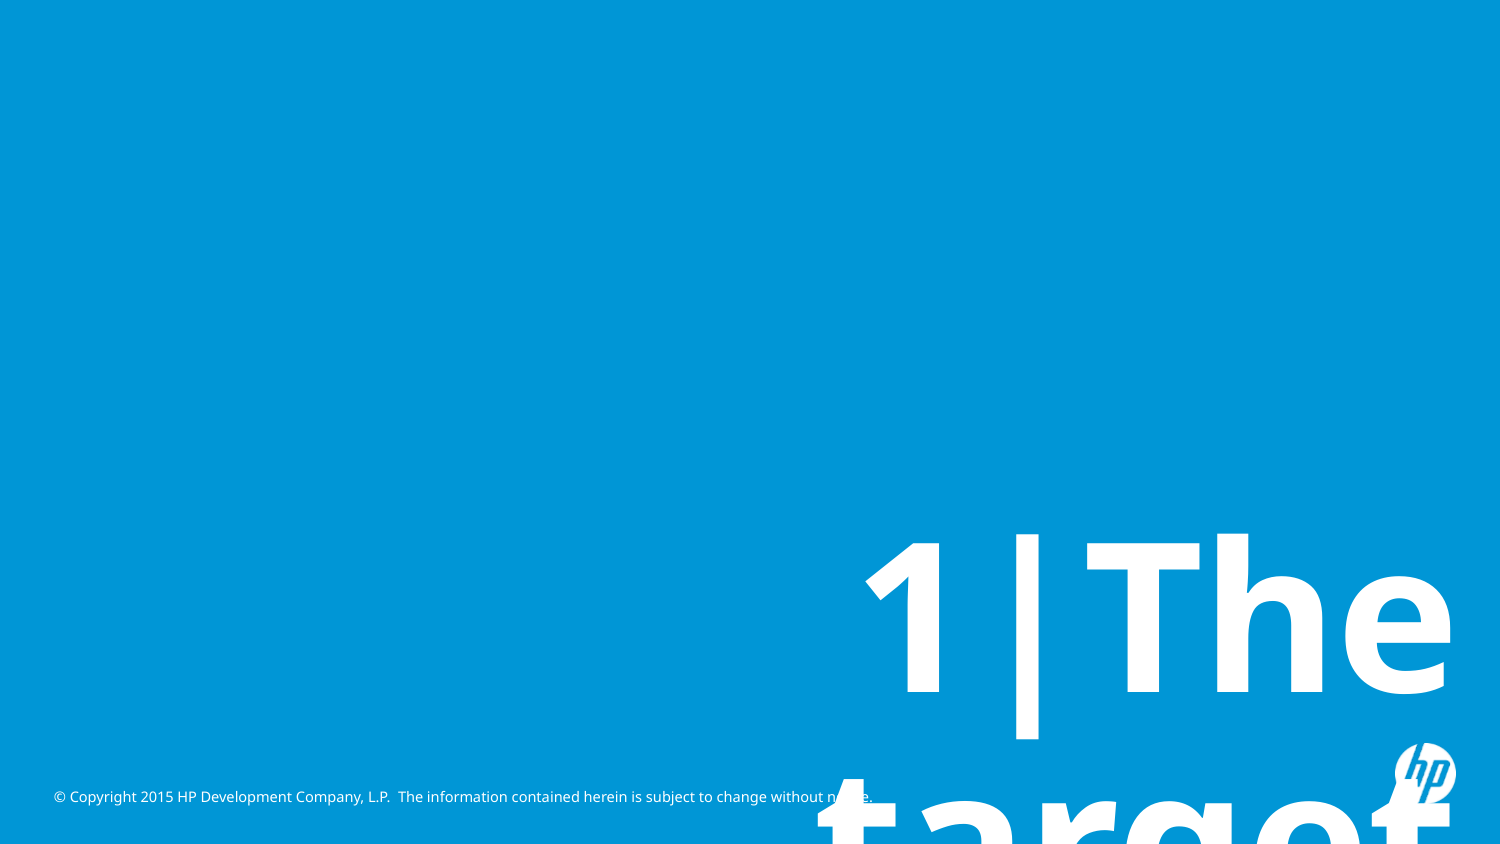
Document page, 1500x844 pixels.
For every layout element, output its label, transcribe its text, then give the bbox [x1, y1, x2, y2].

title 1|The target [272, 512, 1458, 842]
